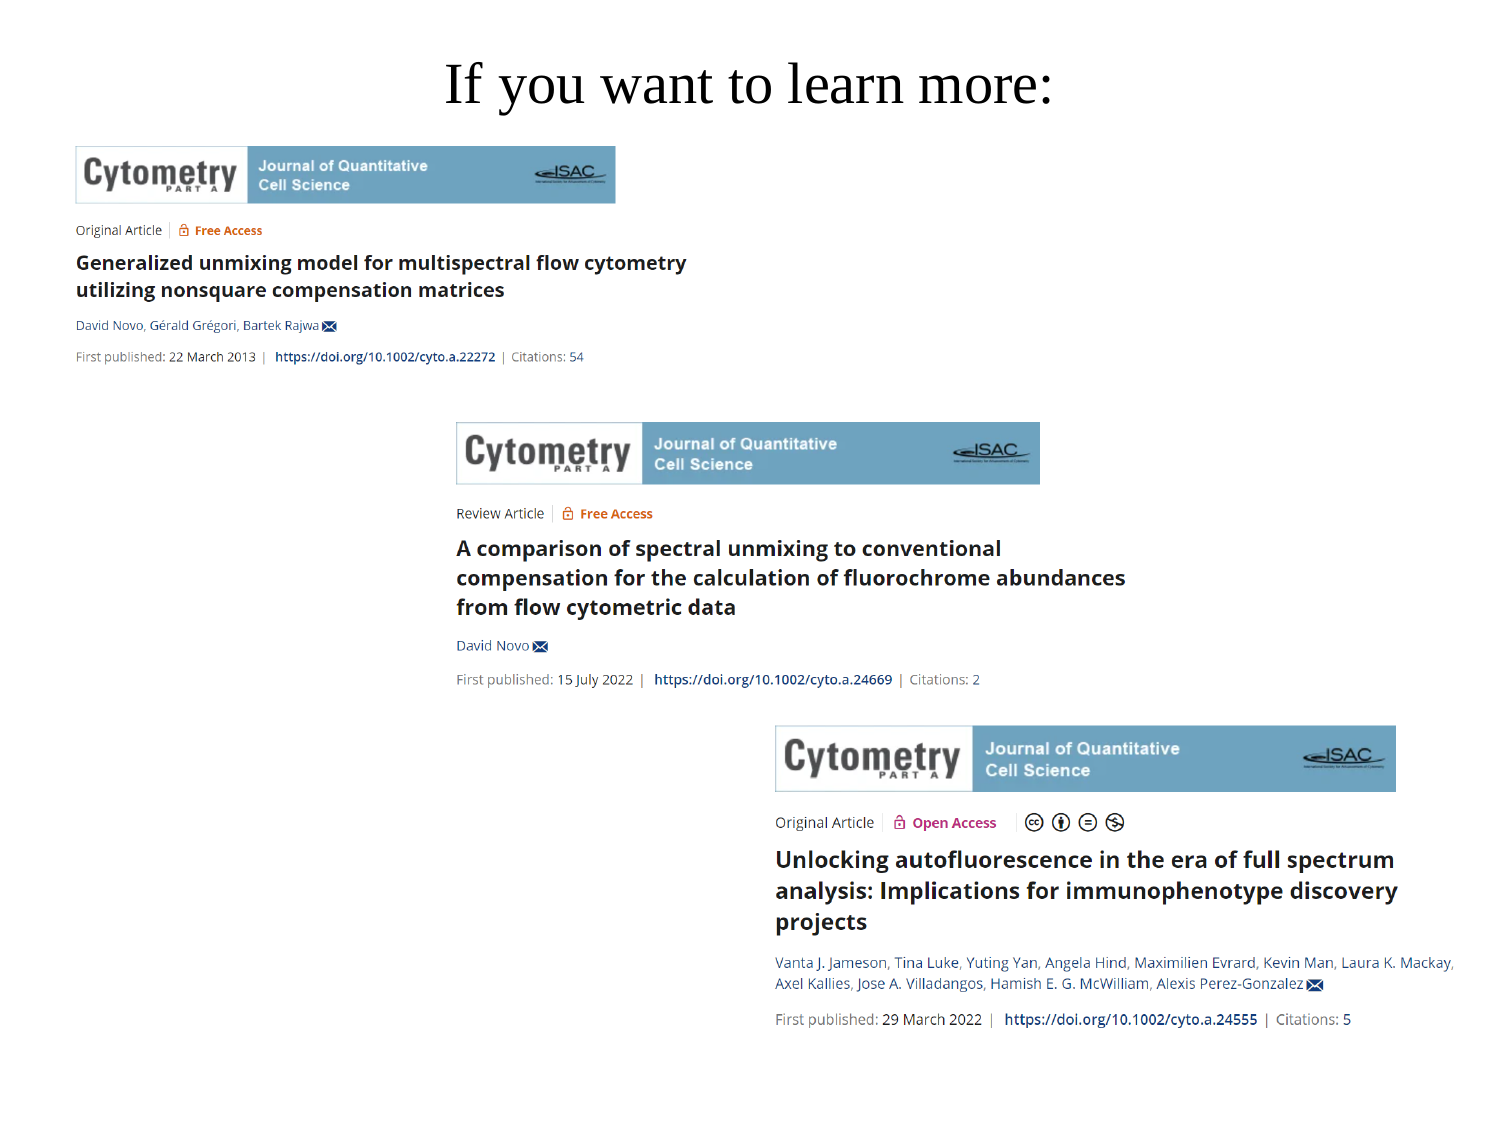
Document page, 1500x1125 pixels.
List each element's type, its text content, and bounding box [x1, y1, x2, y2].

picture [436, 411, 1138, 692]
text_box If you want to learn more: [149, 37, 1350, 123]
picture [61, 136, 701, 372]
picture [756, 711, 1476, 1035]
